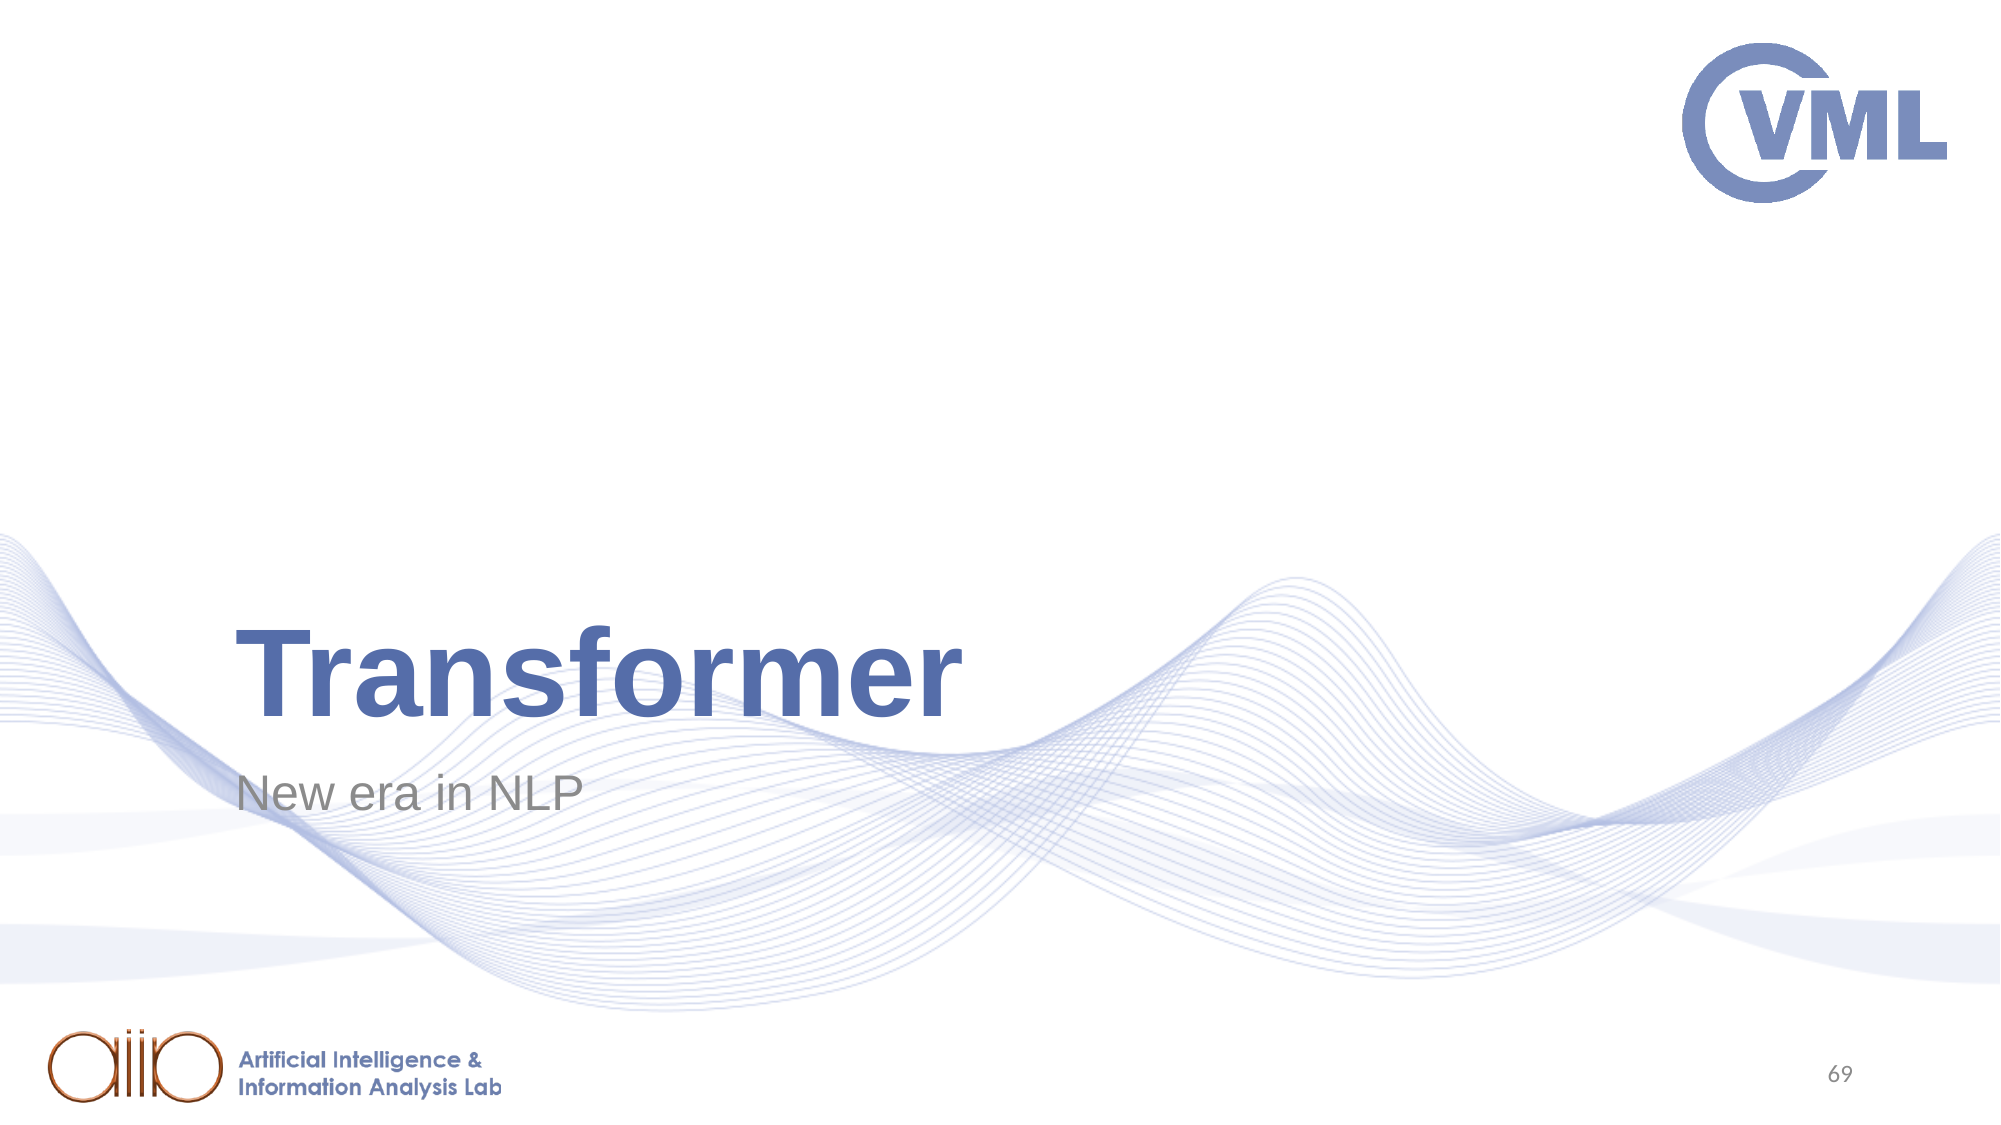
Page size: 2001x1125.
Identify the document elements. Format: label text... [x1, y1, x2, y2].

slide_number 69 [1401, 1042, 1869, 1103]
picture [43, 1023, 501, 1106]
list New era in NLP [220, 752, 1862, 999]
title Transformer [220, 280, 1862, 749]
picture [1647, 19, 1993, 226]
